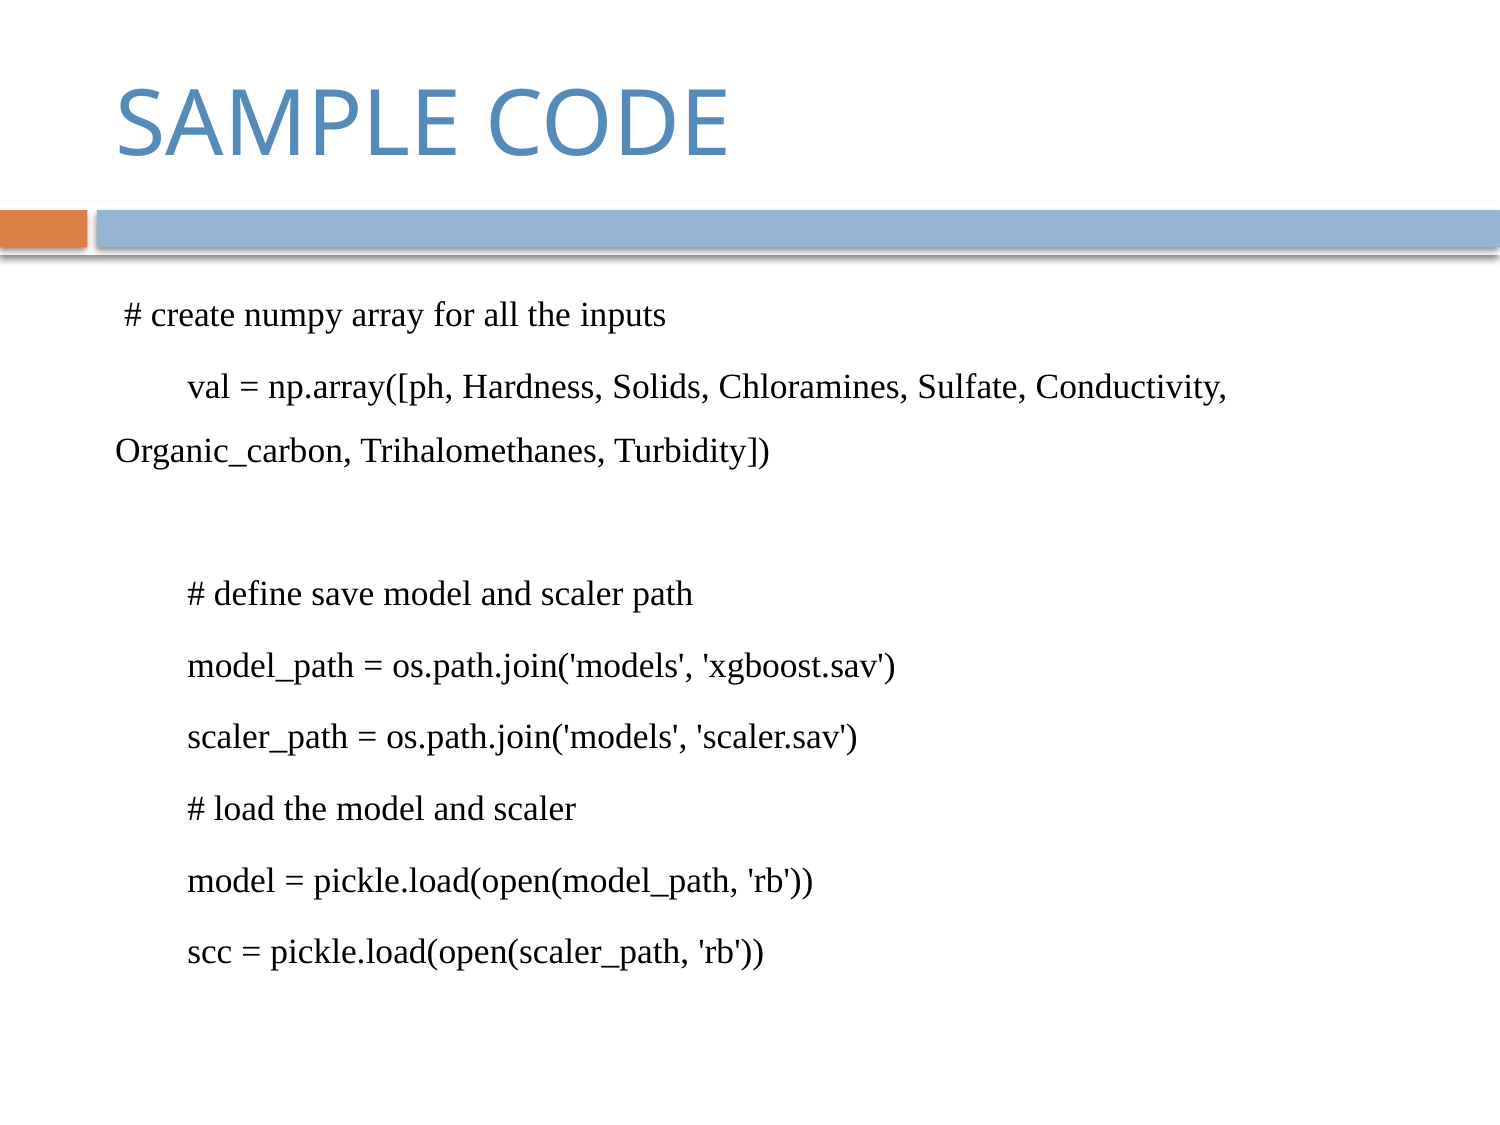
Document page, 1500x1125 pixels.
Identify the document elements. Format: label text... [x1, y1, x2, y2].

list # create numpy array for all the inputs val = np.array([ph, Hardness, Solids, Chloramines, Sulfate, Conductivity, Organic_carbon, Trihalomethanes, Turbidity]) # define save model and scaler path model_path = os.path.join('models', 'xgboost.sav') scaler_path = os.path.join('models', 'scaler.sav') # load the model and scaler model = pickle.load(open(model_path, 'rb')) scc = pickle.load(open(scaler_path, 'rb')) [100, 262, 1438, 1000]
title SAMPLE CODE [100, 37, 1438, 200]
